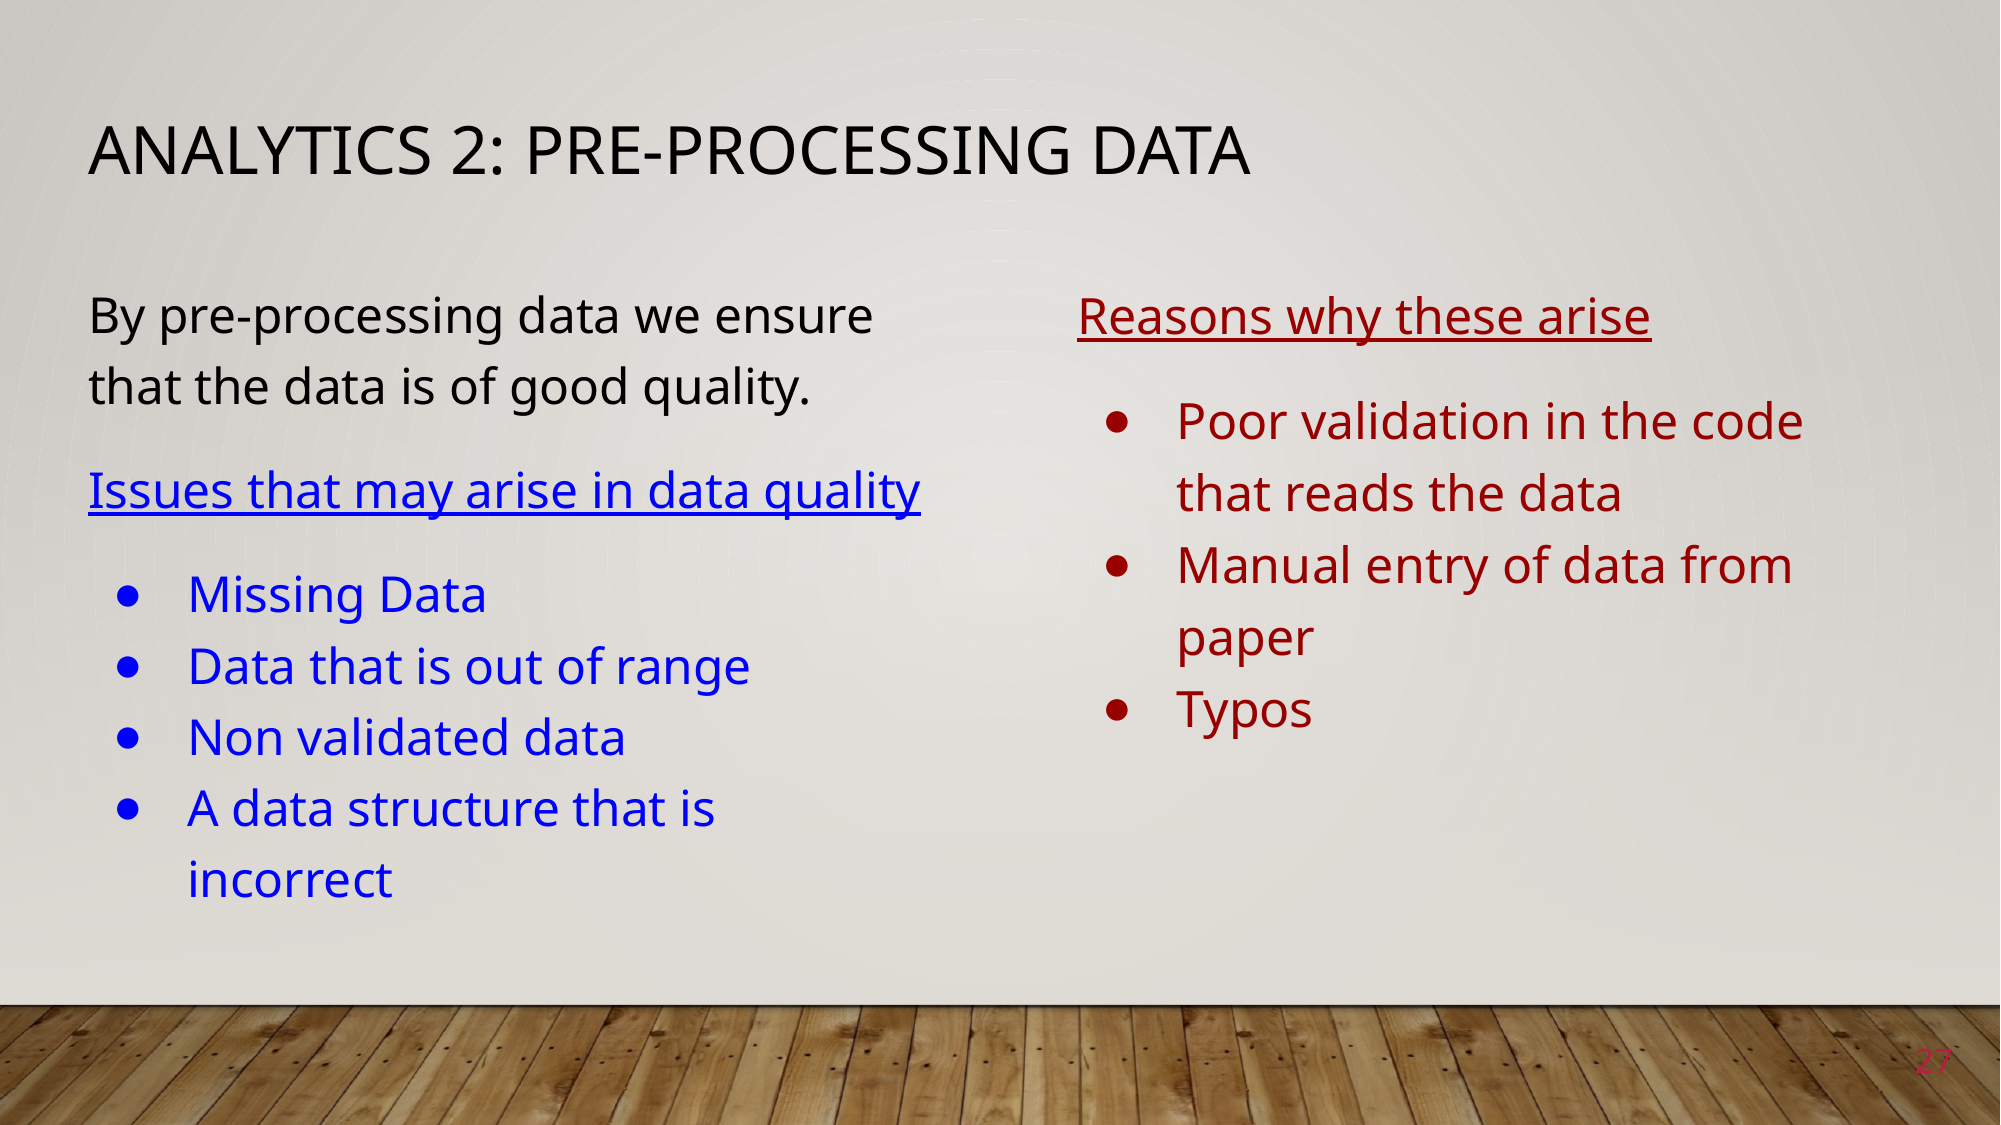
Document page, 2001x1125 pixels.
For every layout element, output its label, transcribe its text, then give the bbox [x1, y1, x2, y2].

list Reasons why these arise Poor validation in the code that reads the data Manual entry of data from paper Typos [1056, 252, 1932, 1000]
title Analytics 2: Pre-processing data [68, 97, 1932, 223]
slide_number 27 [1853, 1019, 1974, 1106]
picture [0, 1005, 2000, 1125]
list By pre-processing data we ensure that the data is of good quality. Issues that may arise in data quality Missing Data Data that is out of range Non validated data A data structure that is incorrect [68, 252, 943, 1000]
